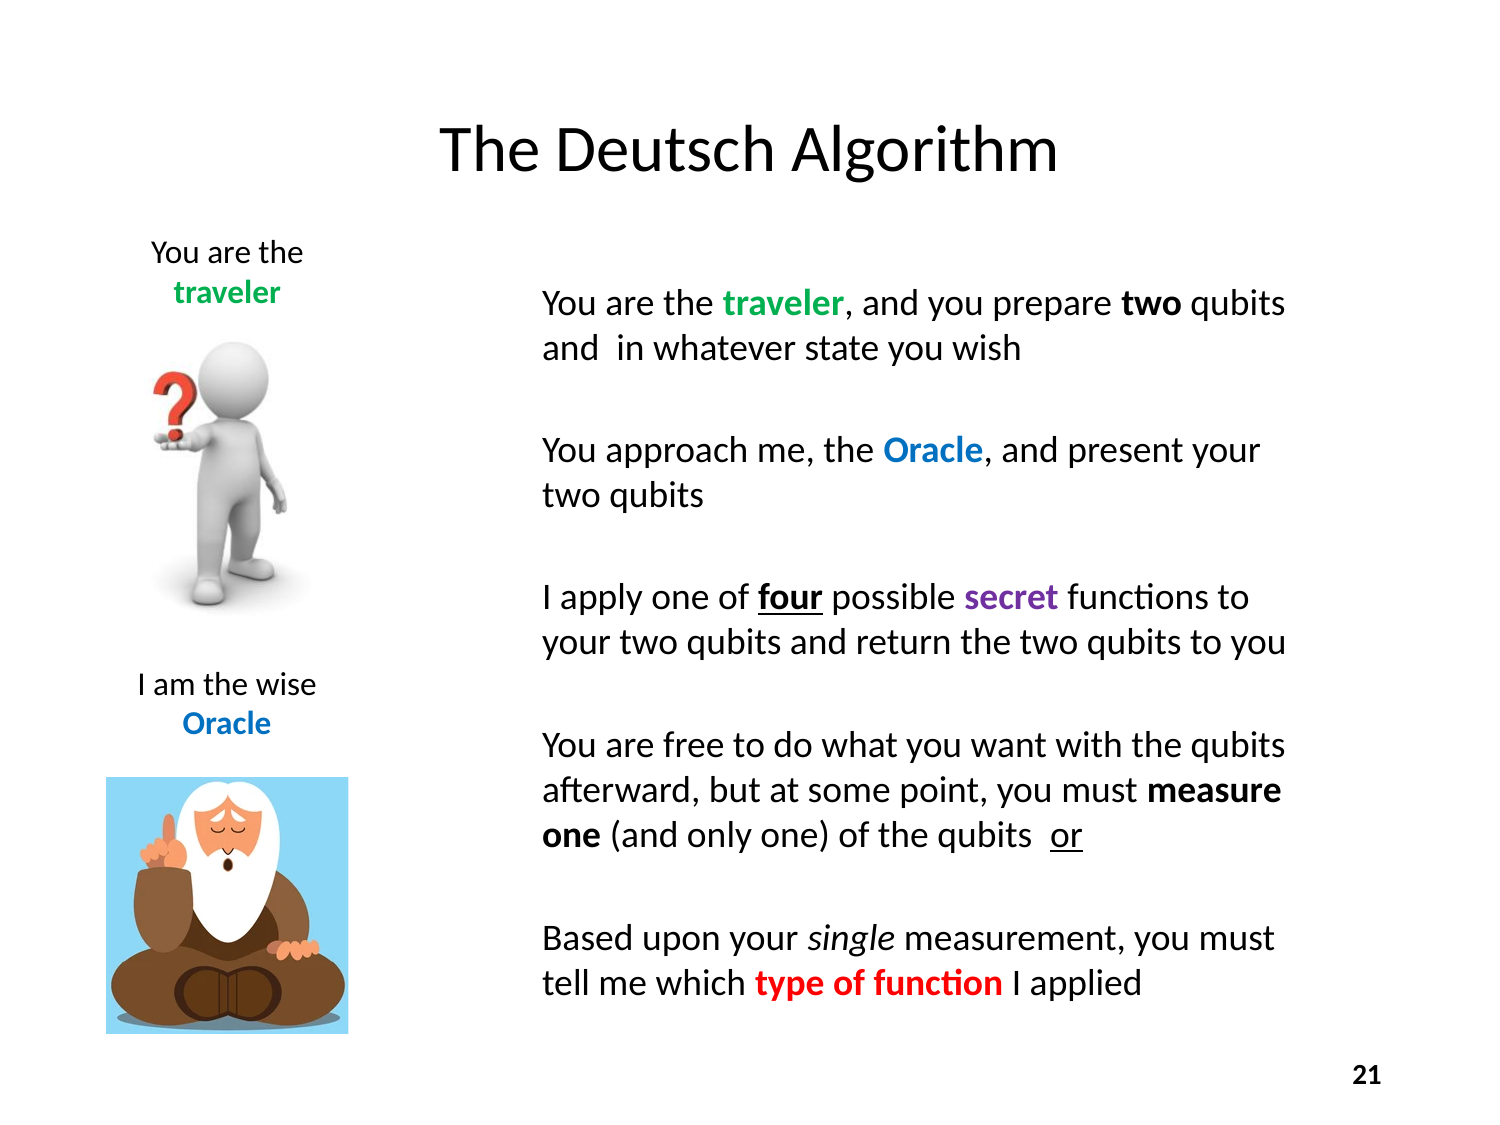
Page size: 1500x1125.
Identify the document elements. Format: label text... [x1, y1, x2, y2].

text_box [132, 222, 323, 617]
text_box You approach me, the Oracle, and present your two qubits [527, 417, 1317, 523]
text_box Based upon your single measurement, you must tell me which type of function I applied [527, 905, 1317, 1010]
slide_number 21 [1059, 1042, 1397, 1103]
text_box I apply one of four possible secret functions to your two qubits and return the two qubits to you [527, 565, 1317, 670]
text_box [106, 654, 349, 1034]
title The Deutsch Algorithm [103, 59, 1397, 241]
